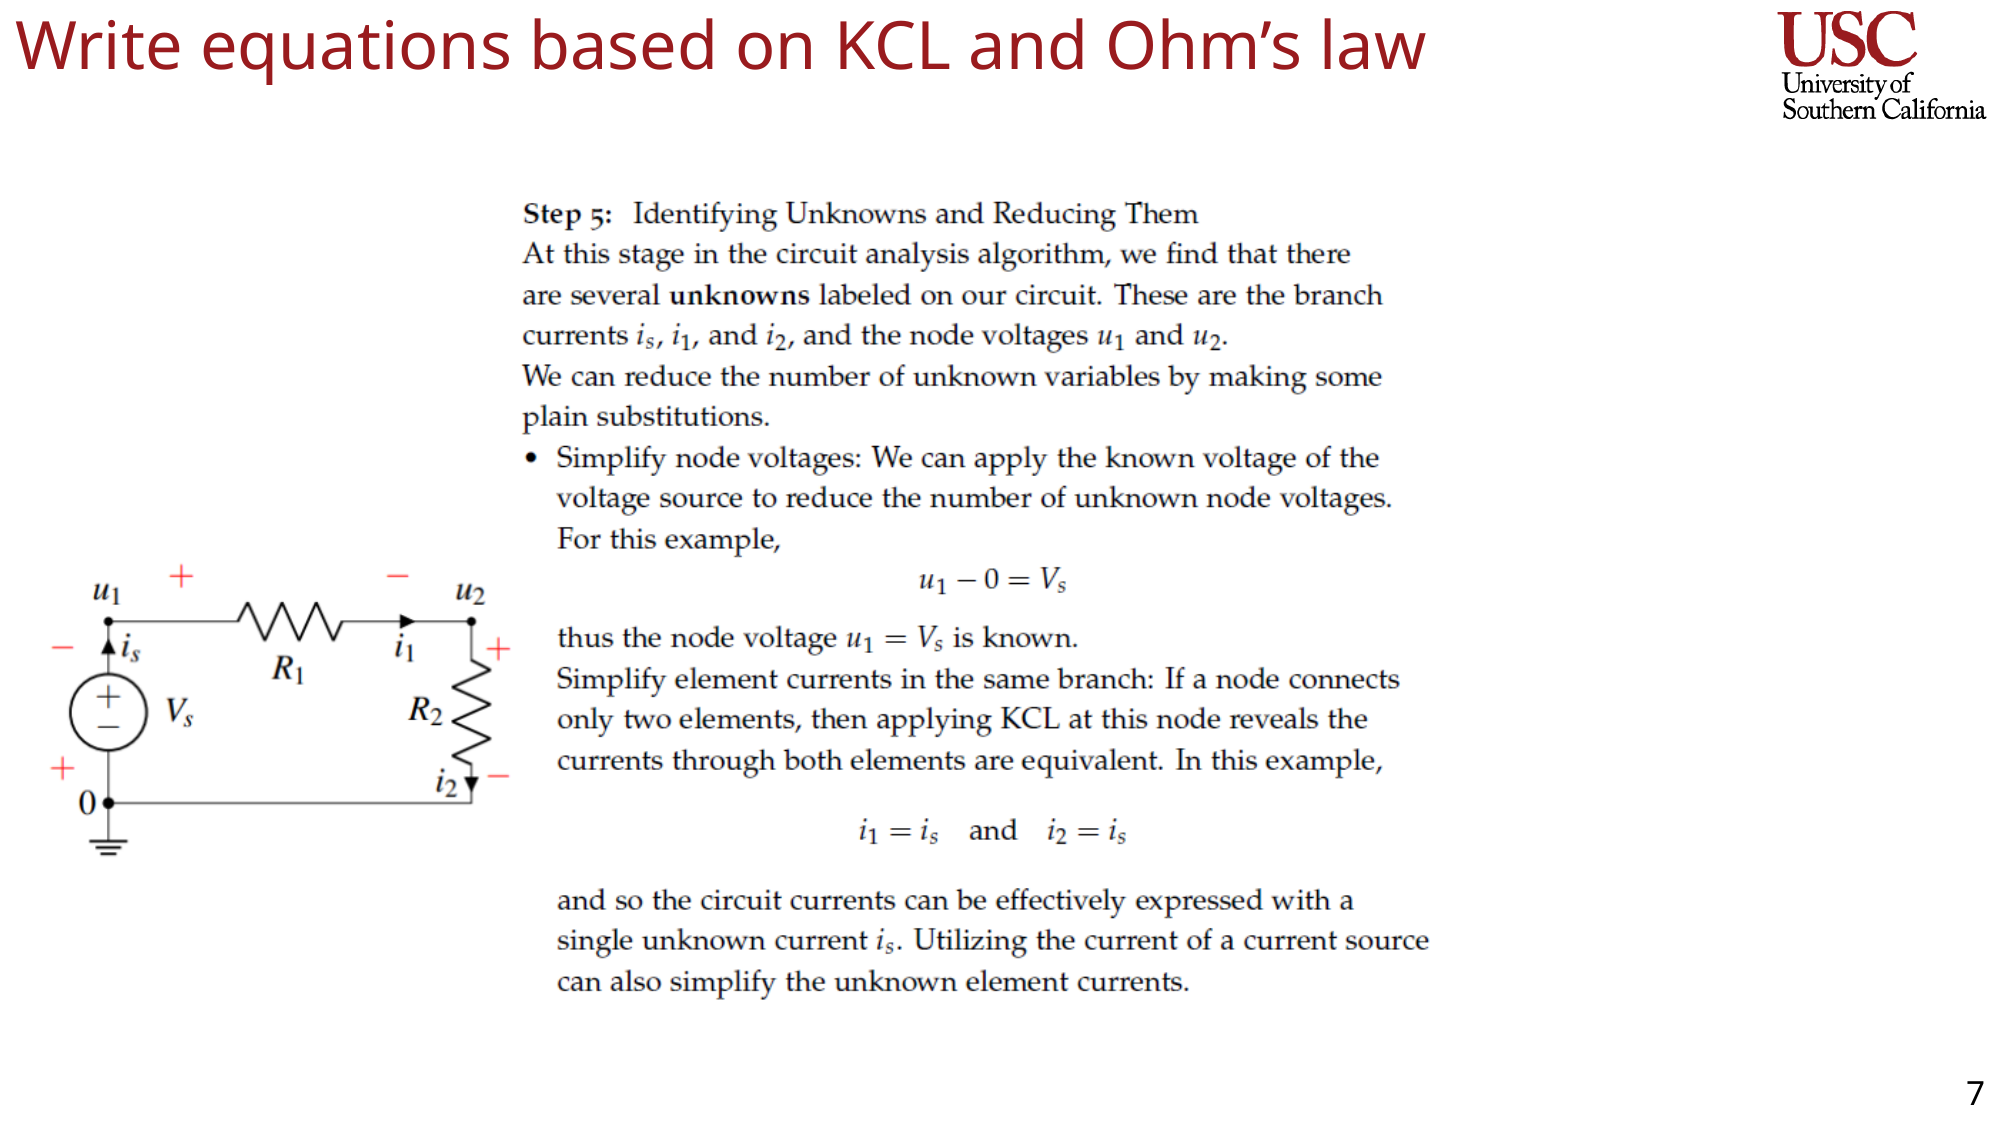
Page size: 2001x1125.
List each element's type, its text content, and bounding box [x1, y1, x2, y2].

picture [1769, 0, 1992, 130]
slide_number 7 [1915, 1065, 2000, 1125]
picture [23, 537, 539, 901]
title Write equations based on KCL and Ohm’s law [0, 0, 1725, 96]
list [508, 182, 1444, 1024]
